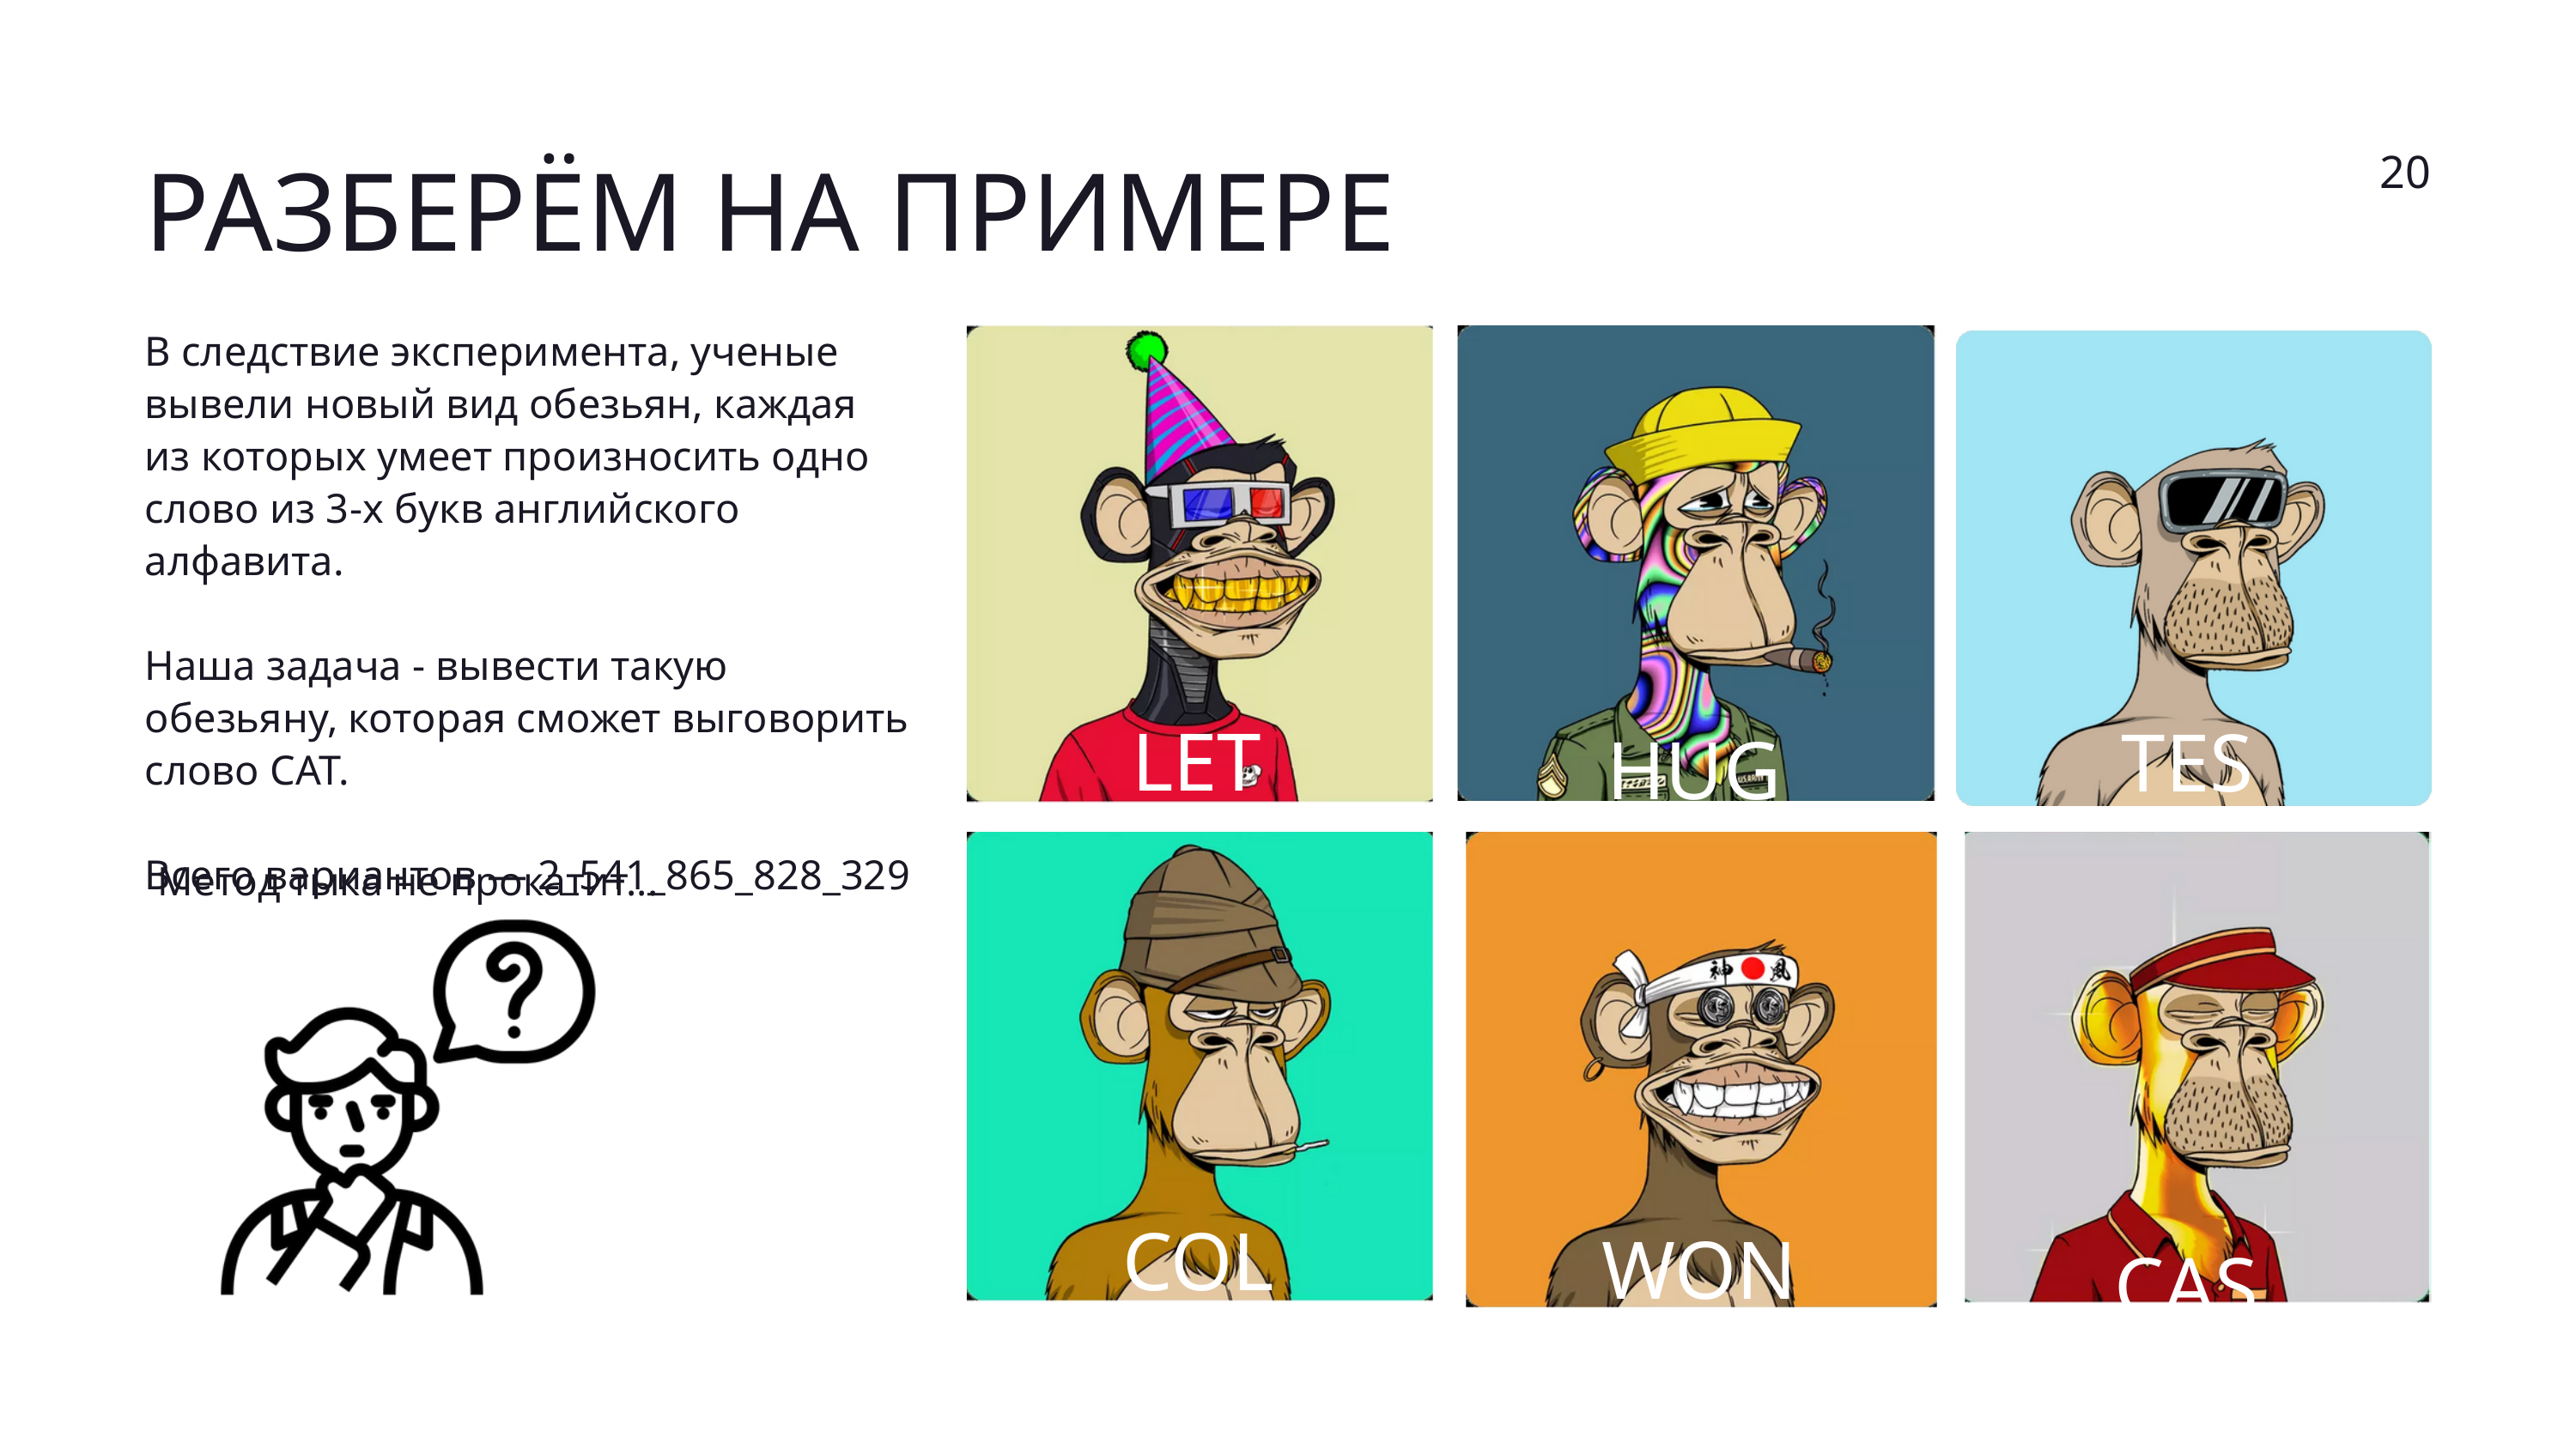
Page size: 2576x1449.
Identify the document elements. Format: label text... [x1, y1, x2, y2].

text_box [144, 852, 672, 1307]
text_box РАЗБЕРЁМ НА ПРИМЕРЕ [144, 143, 1591, 273]
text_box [1456, 325, 1937, 801]
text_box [1965, 831, 2432, 1304]
text_box 20 [2251, 143, 2432, 197]
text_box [966, 325, 1433, 803]
text_box В следствие эксперимента, ученые вывели новый вид обезьян, каждая из которых умеет произносить одно слово из 3-х букв английского алфавита. Наша задача - вывести такую обезьяну, которая сможет выговорить слово CAT. Всего вариантов — 2_541_865_828_329 [144, 321, 913, 898]
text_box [966, 831, 1433, 1302]
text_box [1466, 831, 1937, 1307]
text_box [1956, 330, 2432, 806]
